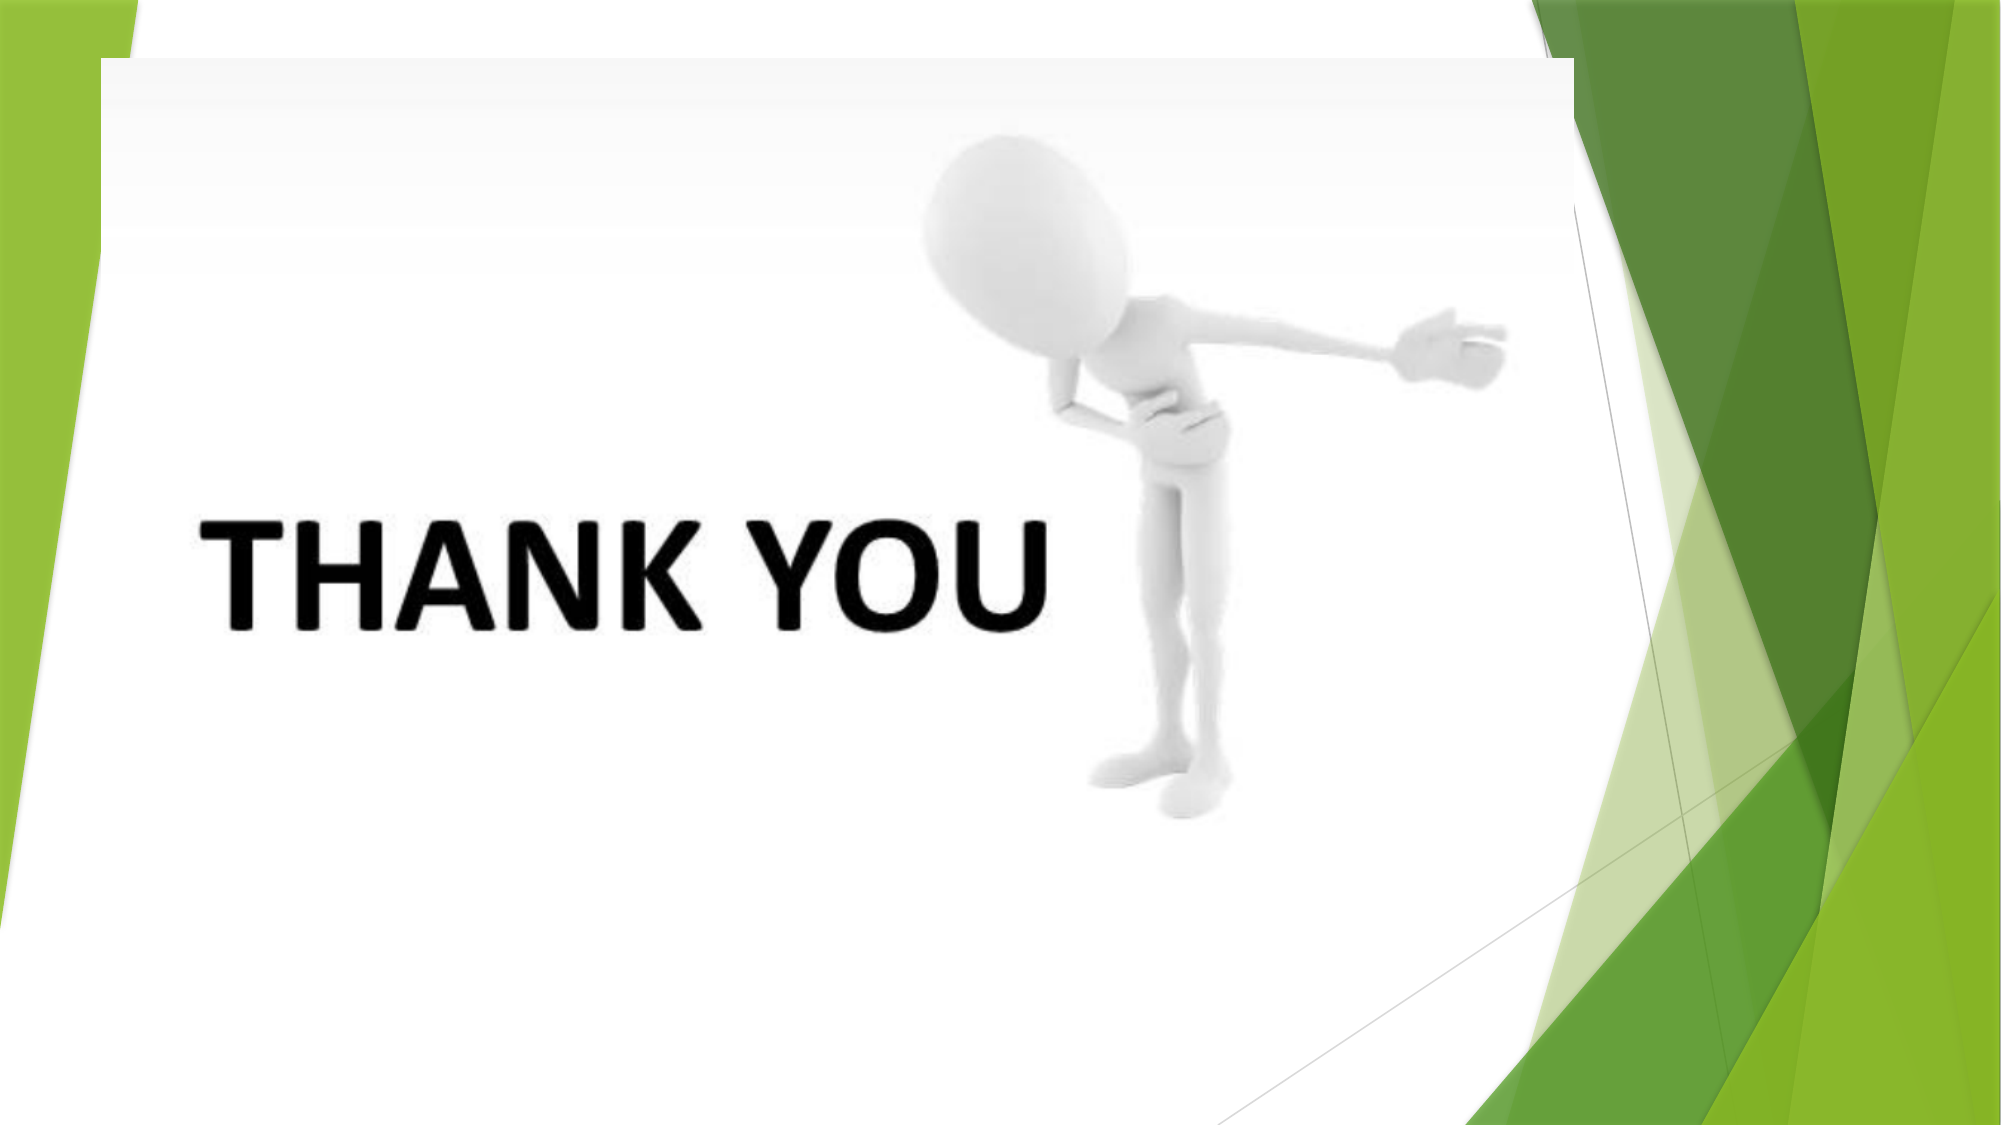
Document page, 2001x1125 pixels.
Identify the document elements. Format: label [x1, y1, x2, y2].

picture [100, 58, 1574, 861]
